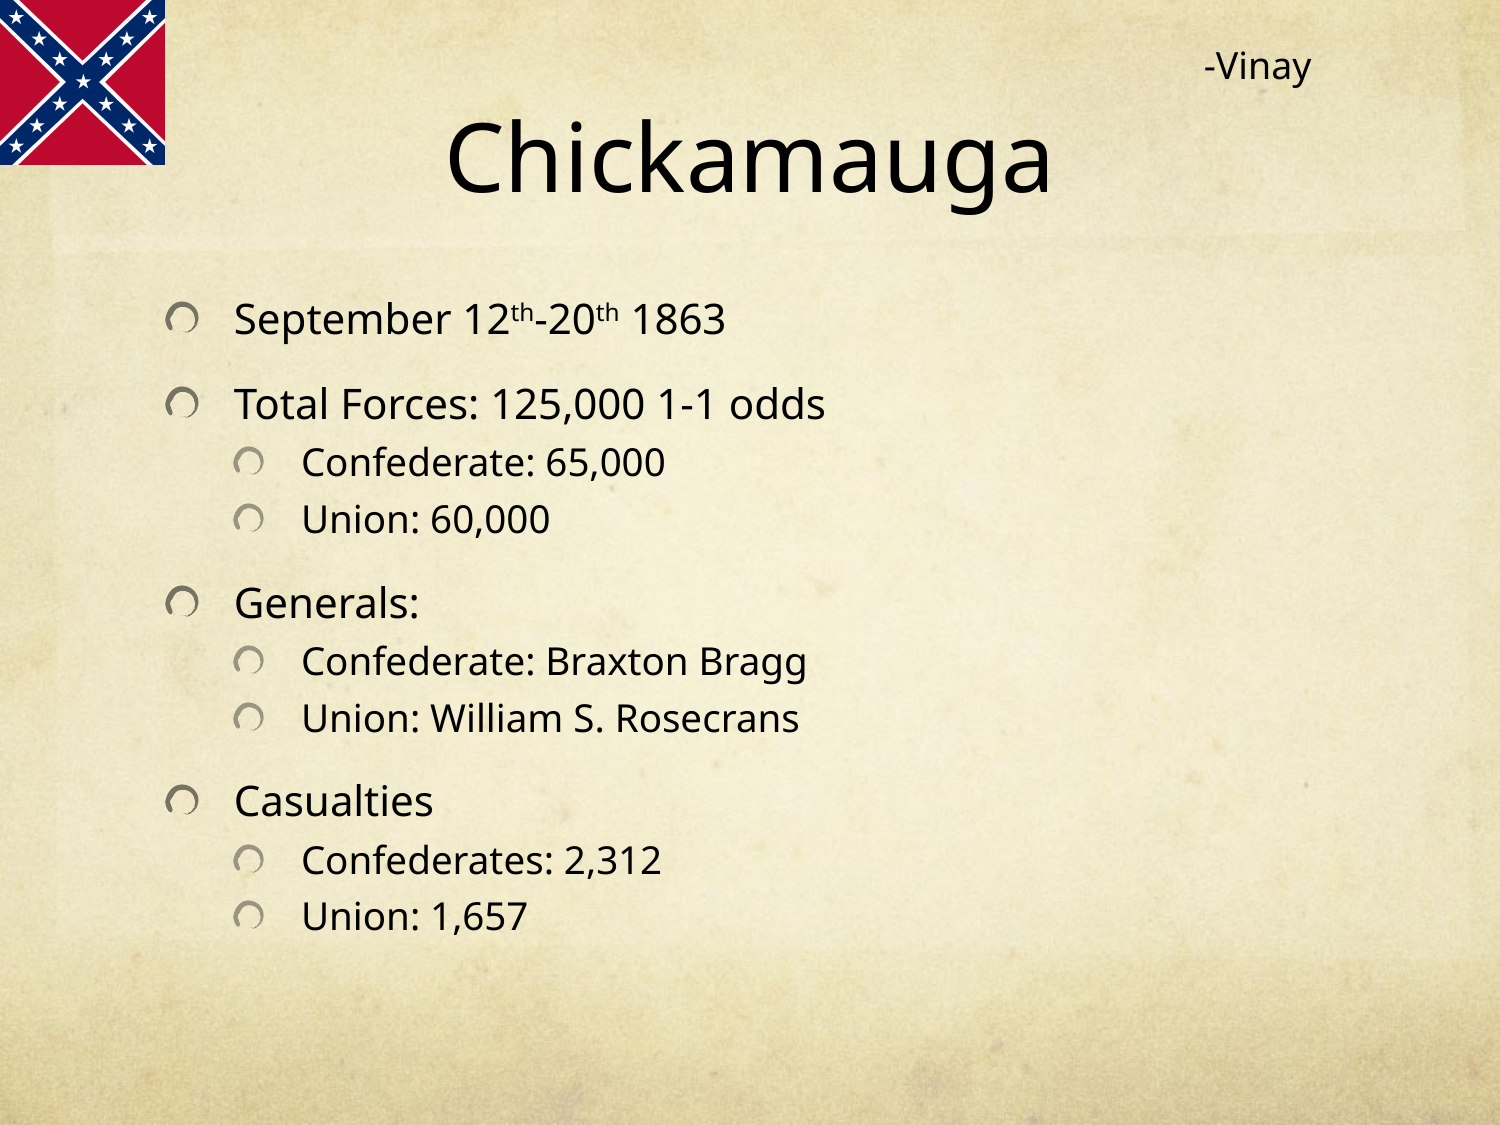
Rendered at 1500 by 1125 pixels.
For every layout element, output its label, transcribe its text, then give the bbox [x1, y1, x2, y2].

text_box -Vinay [1189, 34, 1445, 95]
list September 12th-20th 1863 Total Forces: 125,000 1-1 odds Confederate: 65,000 Union: 60,000 Generals: Confederate: Braxton Bragg Union: William S. Rosecrans Casualties Confederates: 2,312 Union: 1,657 [150, 284, 1350, 950]
title Chickamauga [150, 82, 1350, 225]
picture [0, 0, 1500, 1125]
